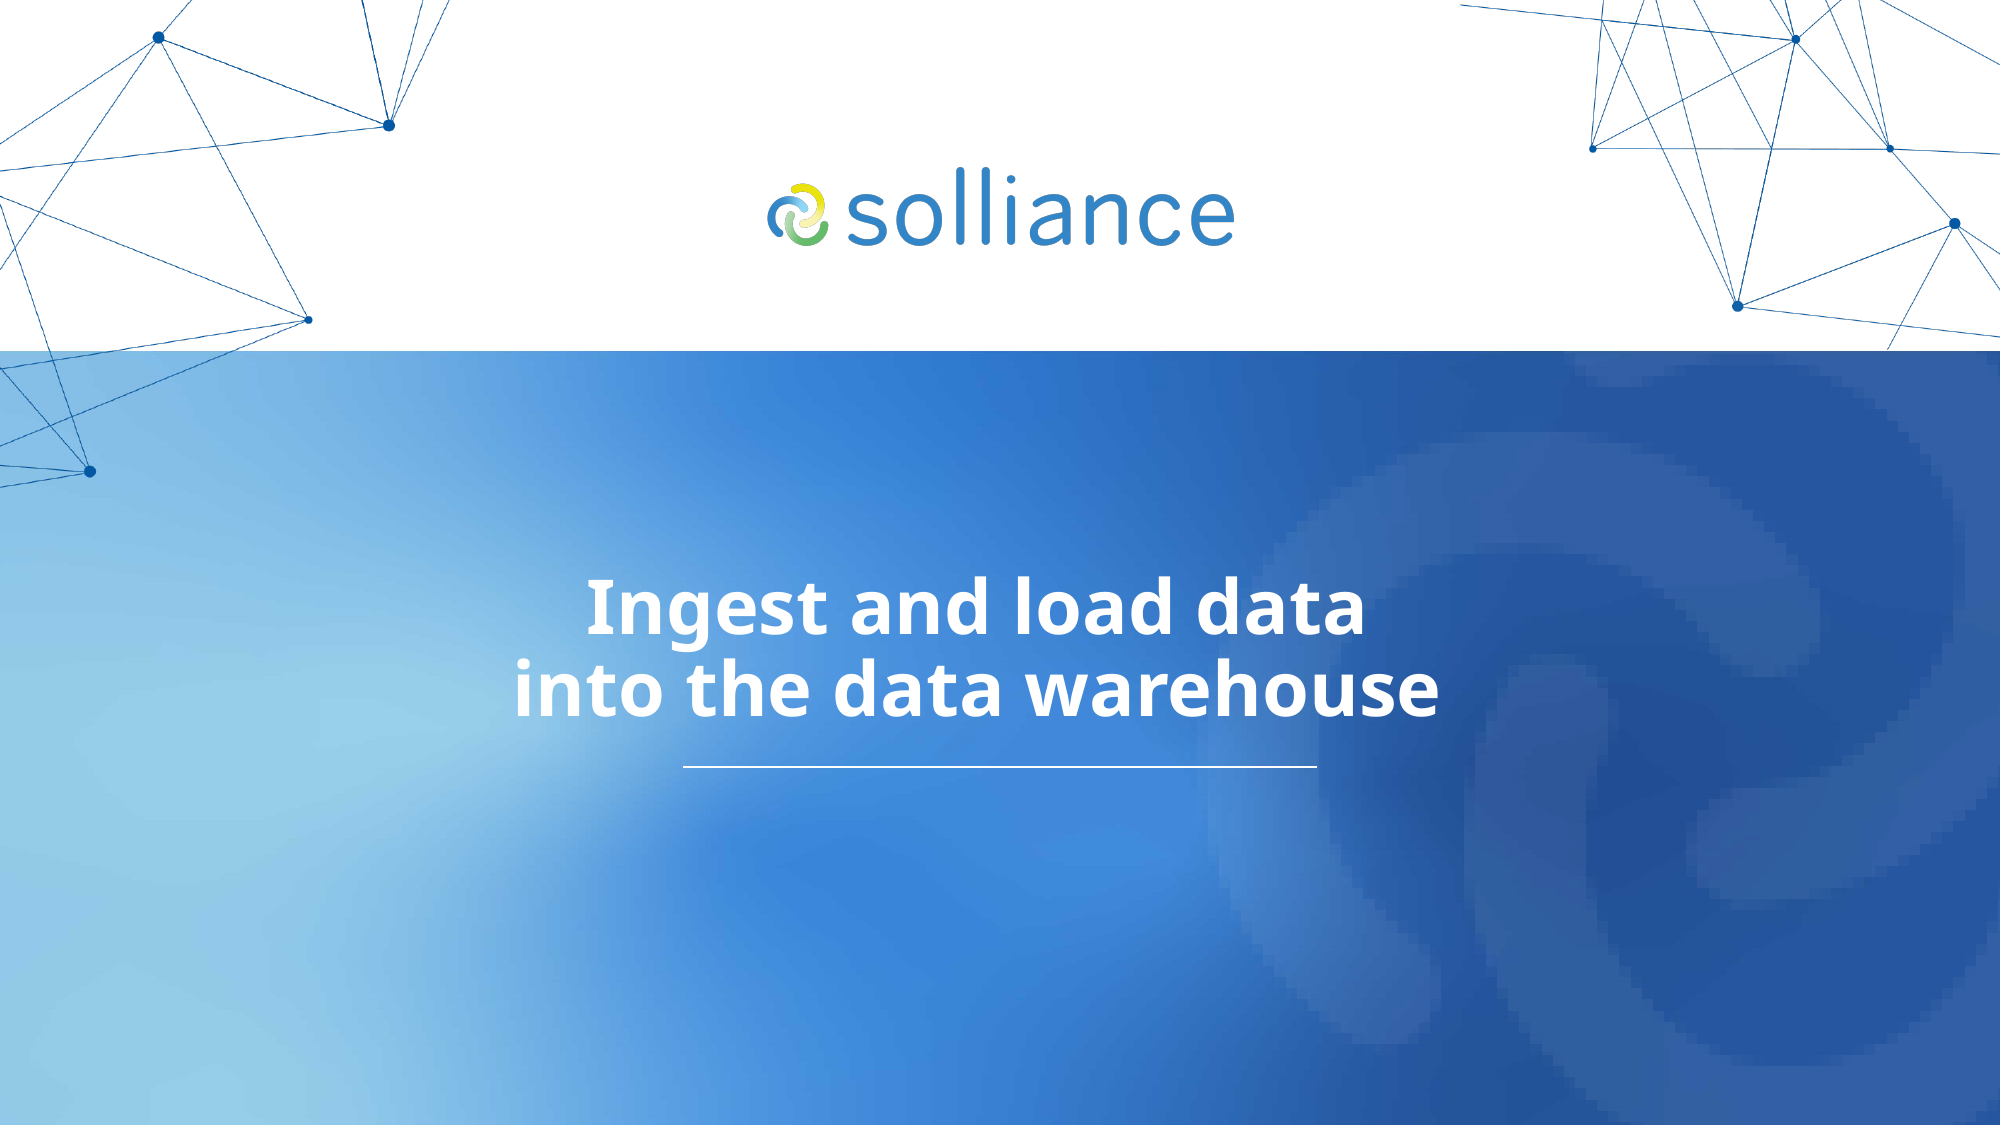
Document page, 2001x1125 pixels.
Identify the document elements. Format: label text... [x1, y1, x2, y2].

picture [0, 0, 2000, 1125]
title Ingest and load data into the data warehouse [227, 560, 1728, 741]
